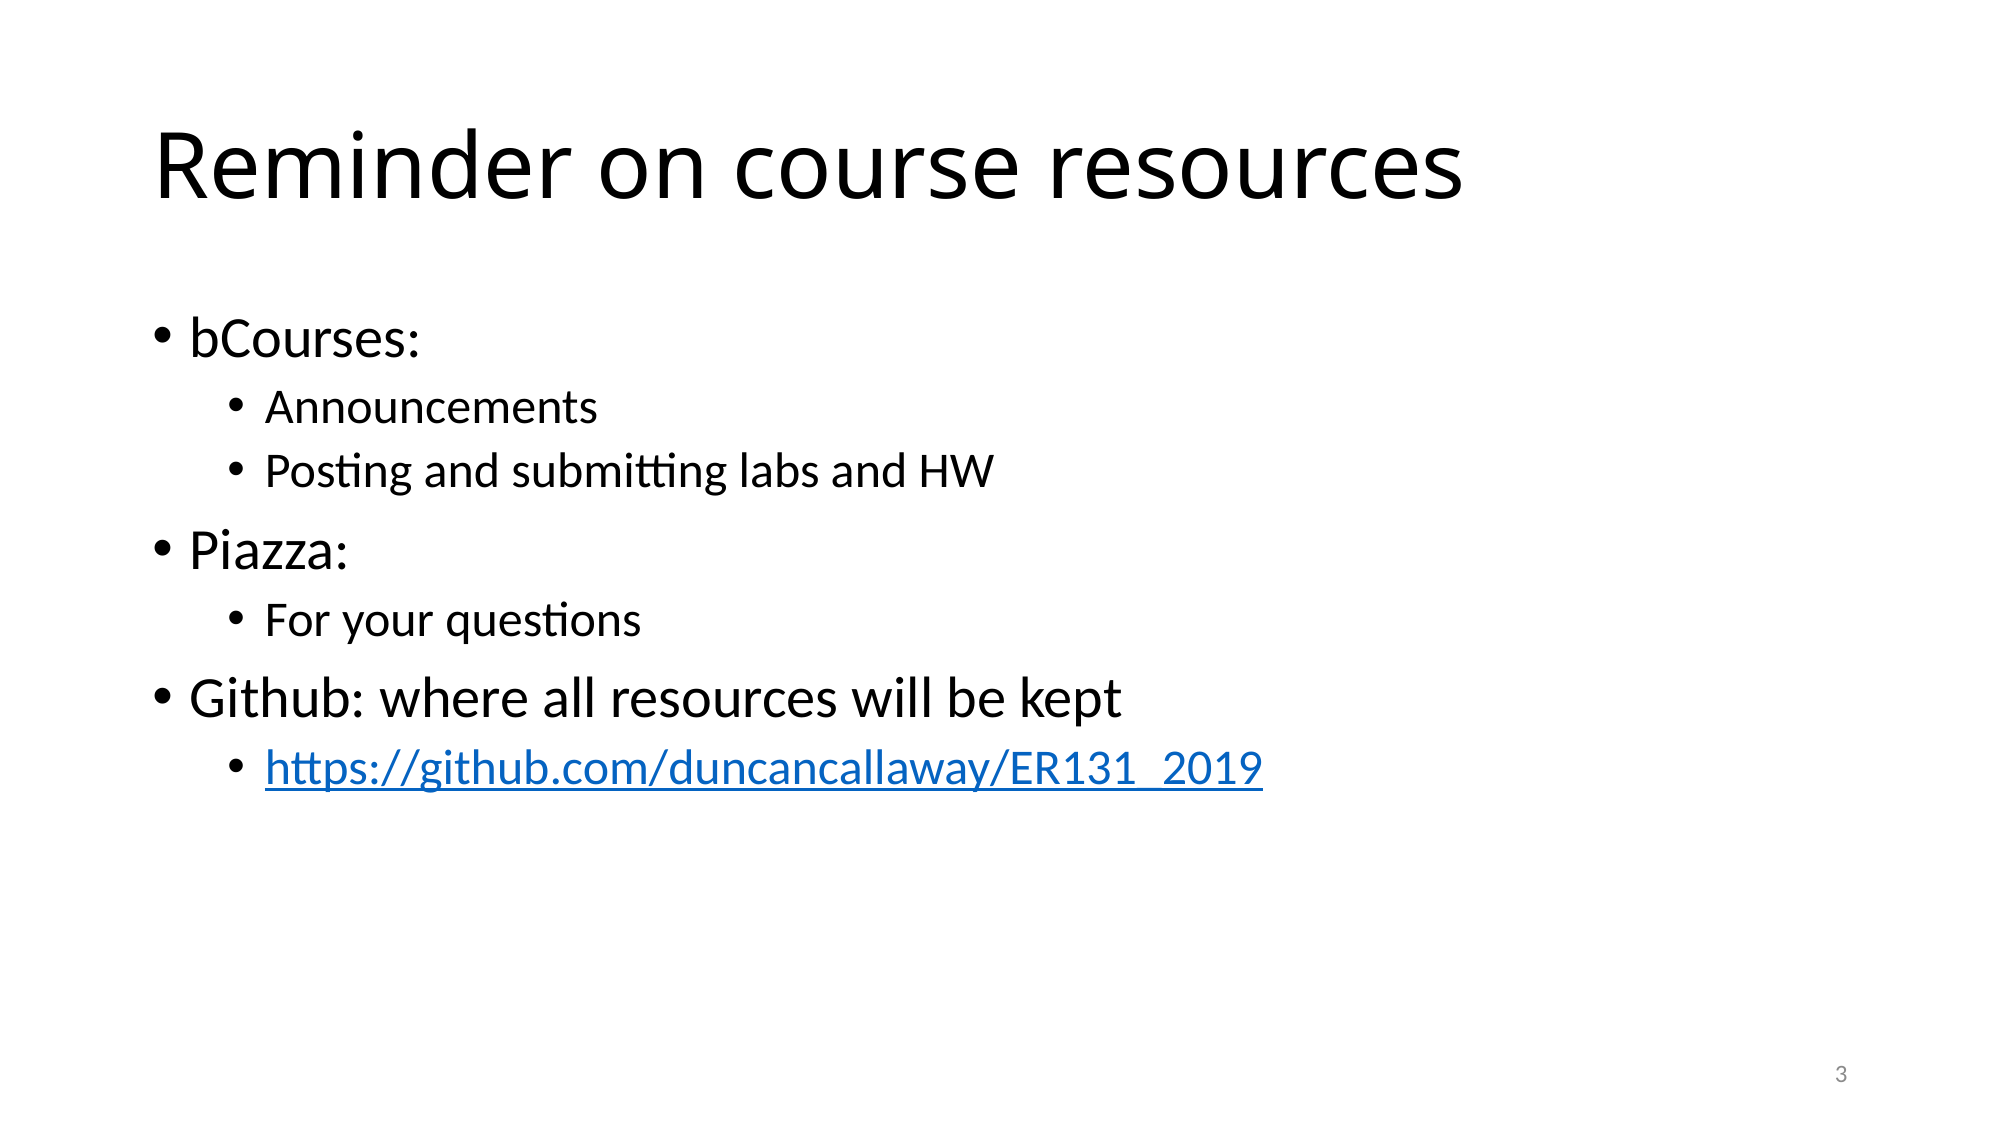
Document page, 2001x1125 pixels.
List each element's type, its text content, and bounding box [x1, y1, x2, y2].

title Reminder on course resources [137, 59, 1863, 278]
slide_number 3 [1412, 1042, 1863, 1103]
list bCourses: Announcements Posting and submitting labs and HW Piazza: For your questions Github: where all resources will be kept https://github.com/duncancallaway/ER131_2019 [137, 299, 1863, 1014]
